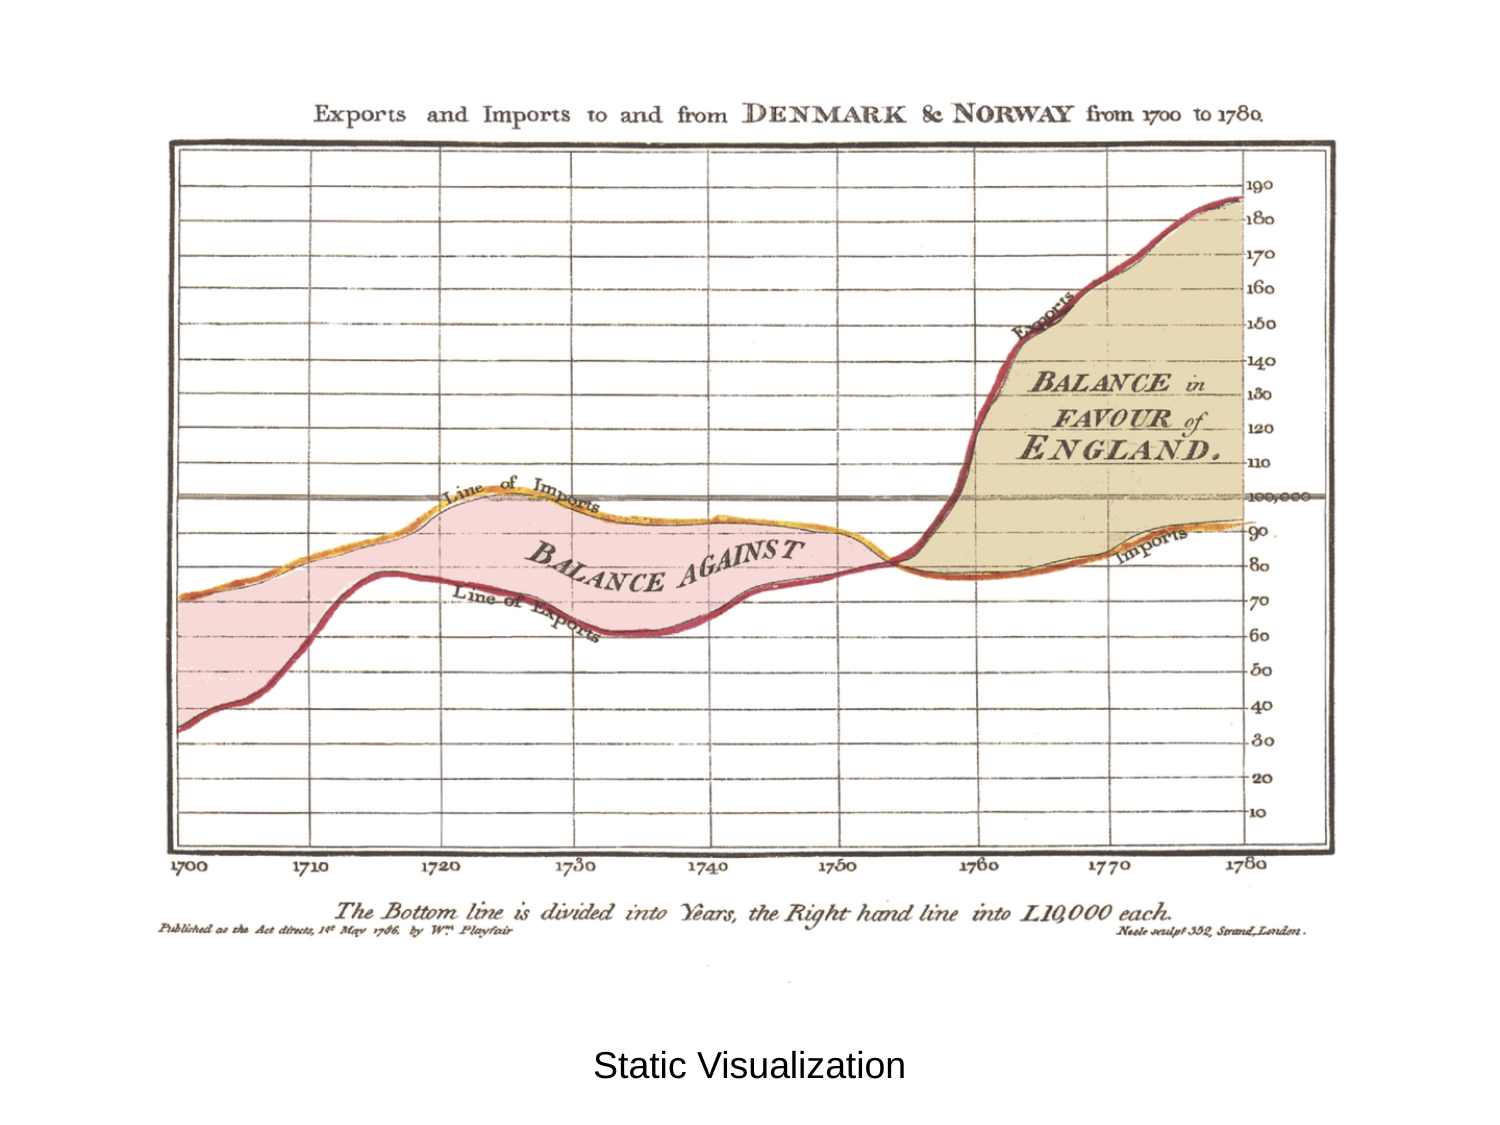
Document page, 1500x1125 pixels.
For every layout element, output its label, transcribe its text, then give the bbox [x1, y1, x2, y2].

text_box Static Visualization [578, 1033, 922, 1094]
picture [124, 59, 1376, 983]
